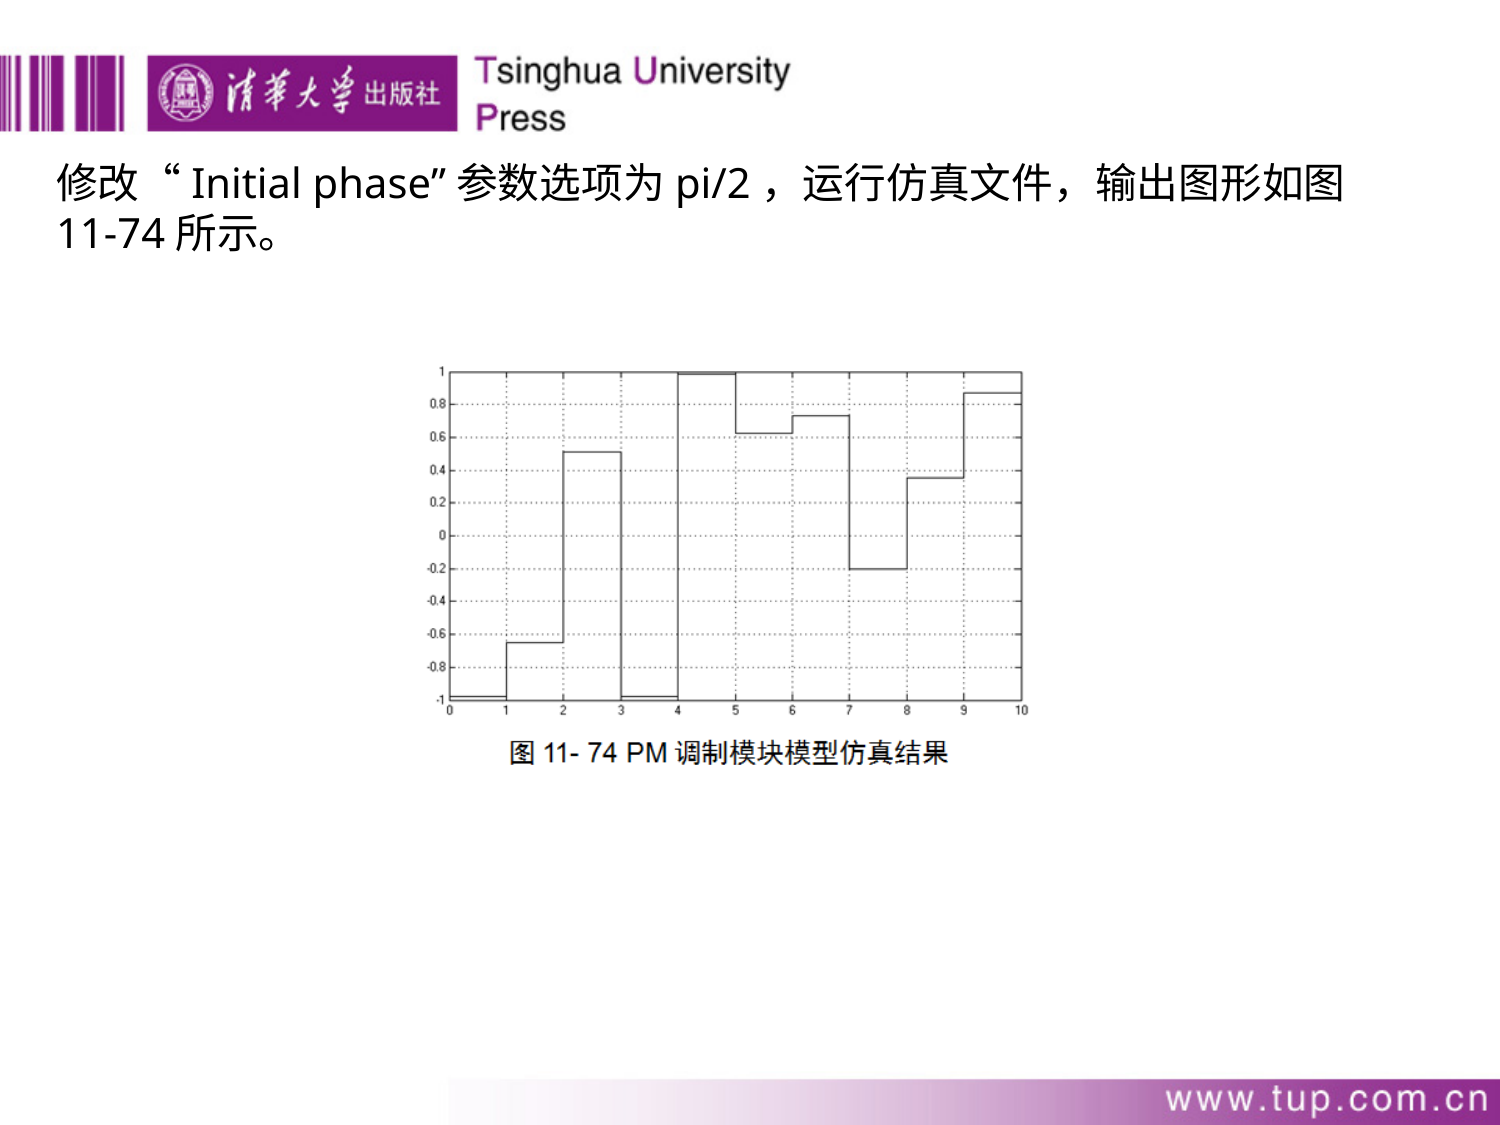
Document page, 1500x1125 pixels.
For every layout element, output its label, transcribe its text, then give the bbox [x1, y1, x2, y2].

text_box 修改“Initial phase”参数选项为pi/2，运行仿真文件，输出图形如图11-74所示。 [41, 148, 1388, 264]
picture [0, 1059, 1500, 1125]
picture [0, 34, 1500, 149]
picture [407, 350, 1047, 775]
